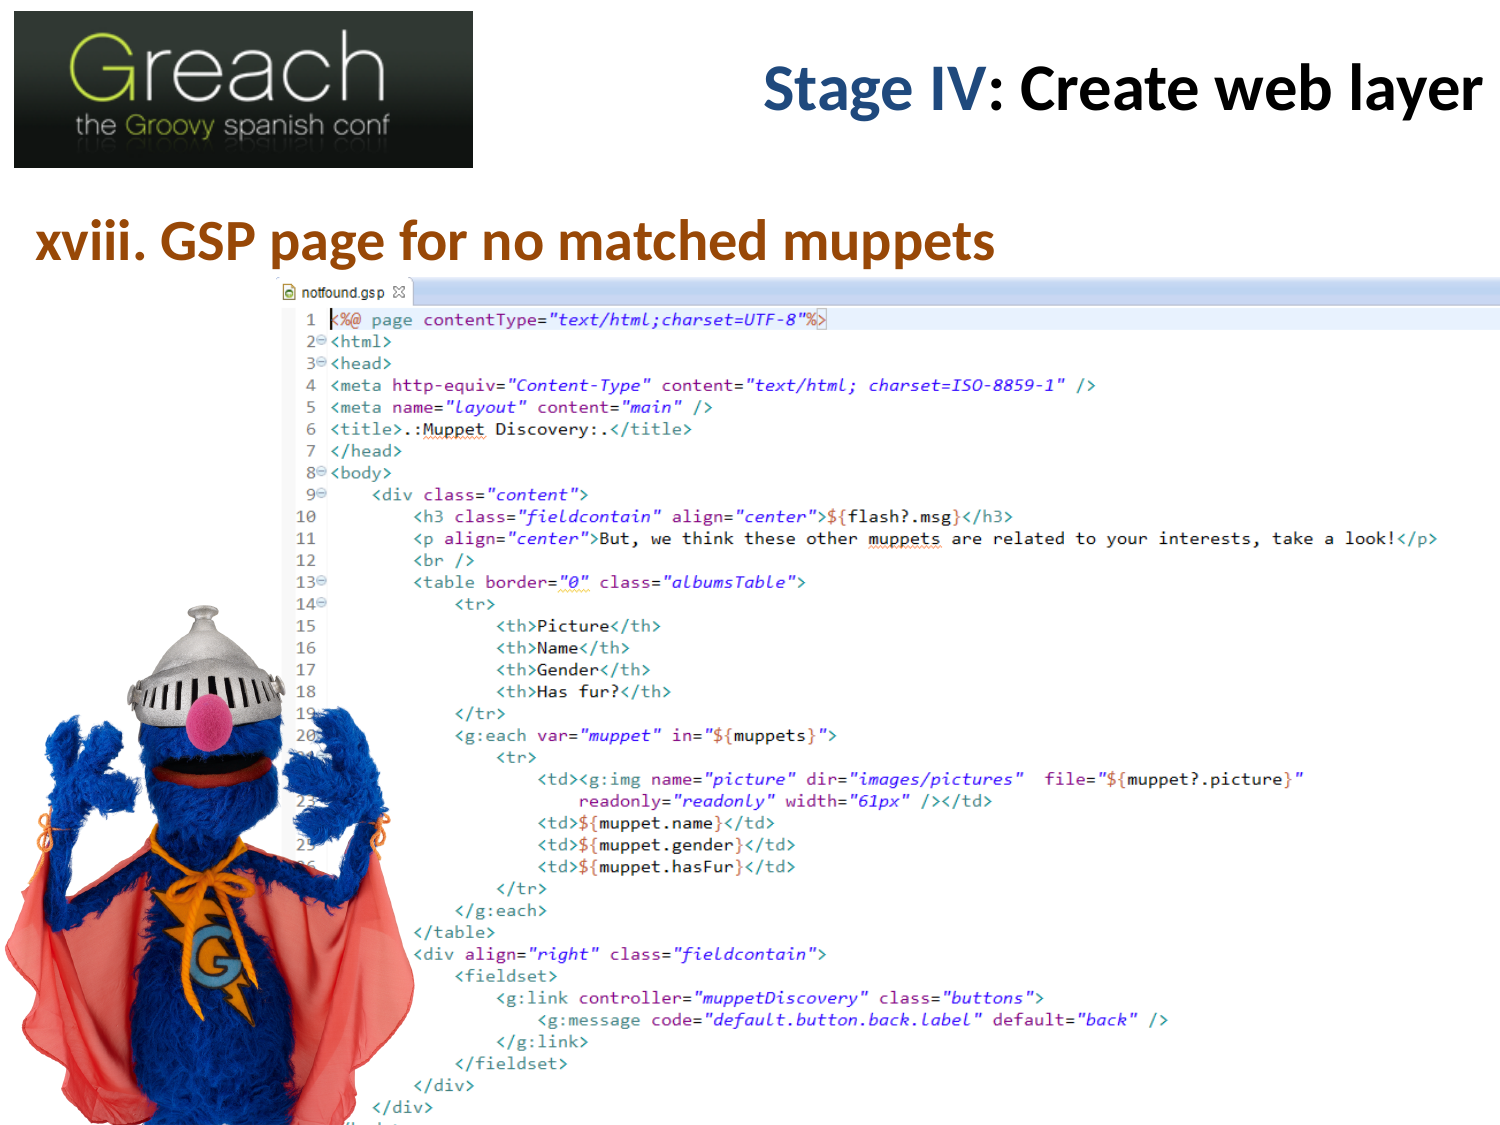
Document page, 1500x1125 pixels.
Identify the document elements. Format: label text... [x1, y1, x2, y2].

list GSP page for no matched muppets [20, 194, 1500, 595]
title Stage IV: Create web layer [472, 0, 1500, 169]
picture [0, 277, 1500, 1125]
picture [14, 11, 472, 168]
